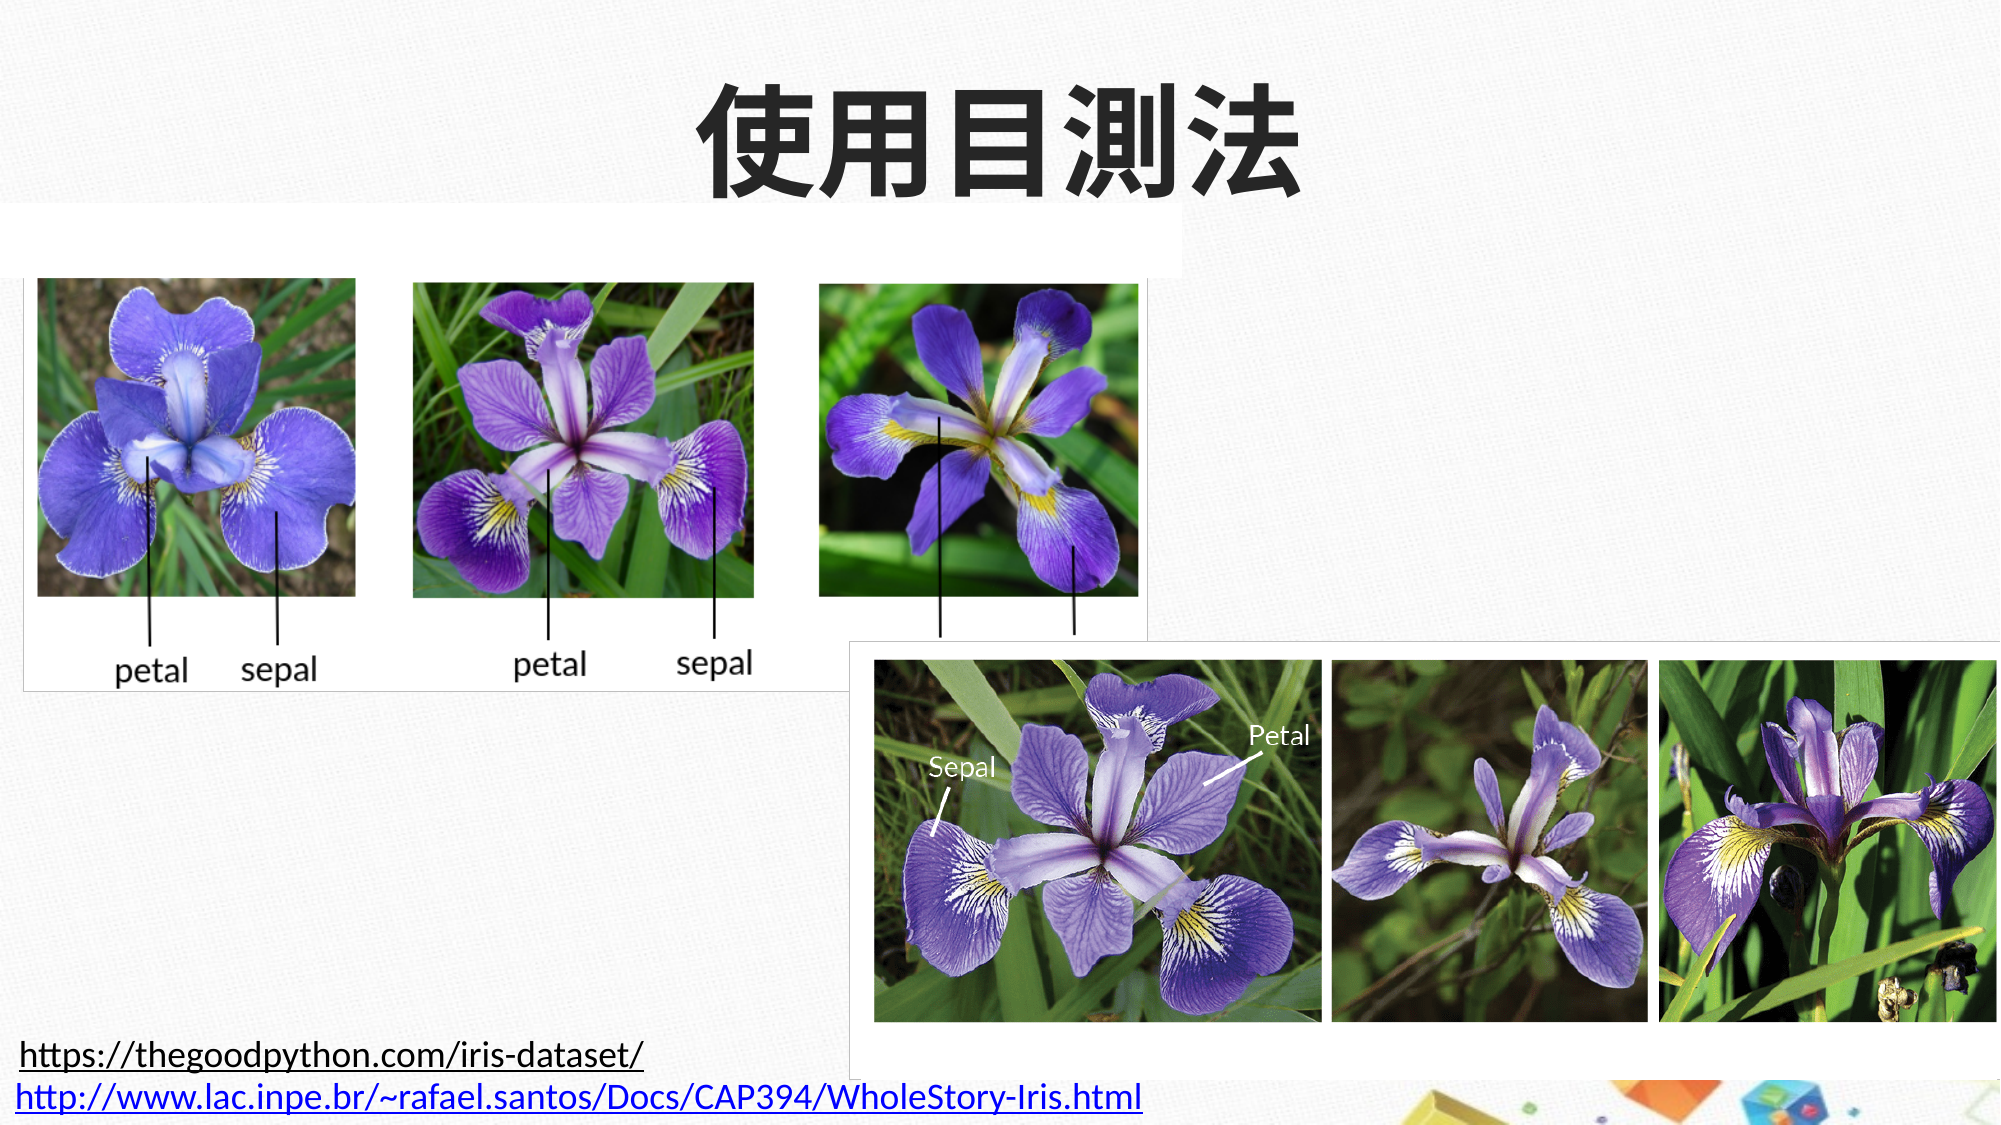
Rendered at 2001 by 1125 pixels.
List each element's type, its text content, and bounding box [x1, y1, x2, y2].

text_box http://www.lac.inpe.br/~rafael.santos/Docs/CAP394/WholeStory-Iris.html [0, 1089, 1171, 1125]
title 使用目測法 [99, 45, 1900, 199]
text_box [0, 202, 1998, 1081]
